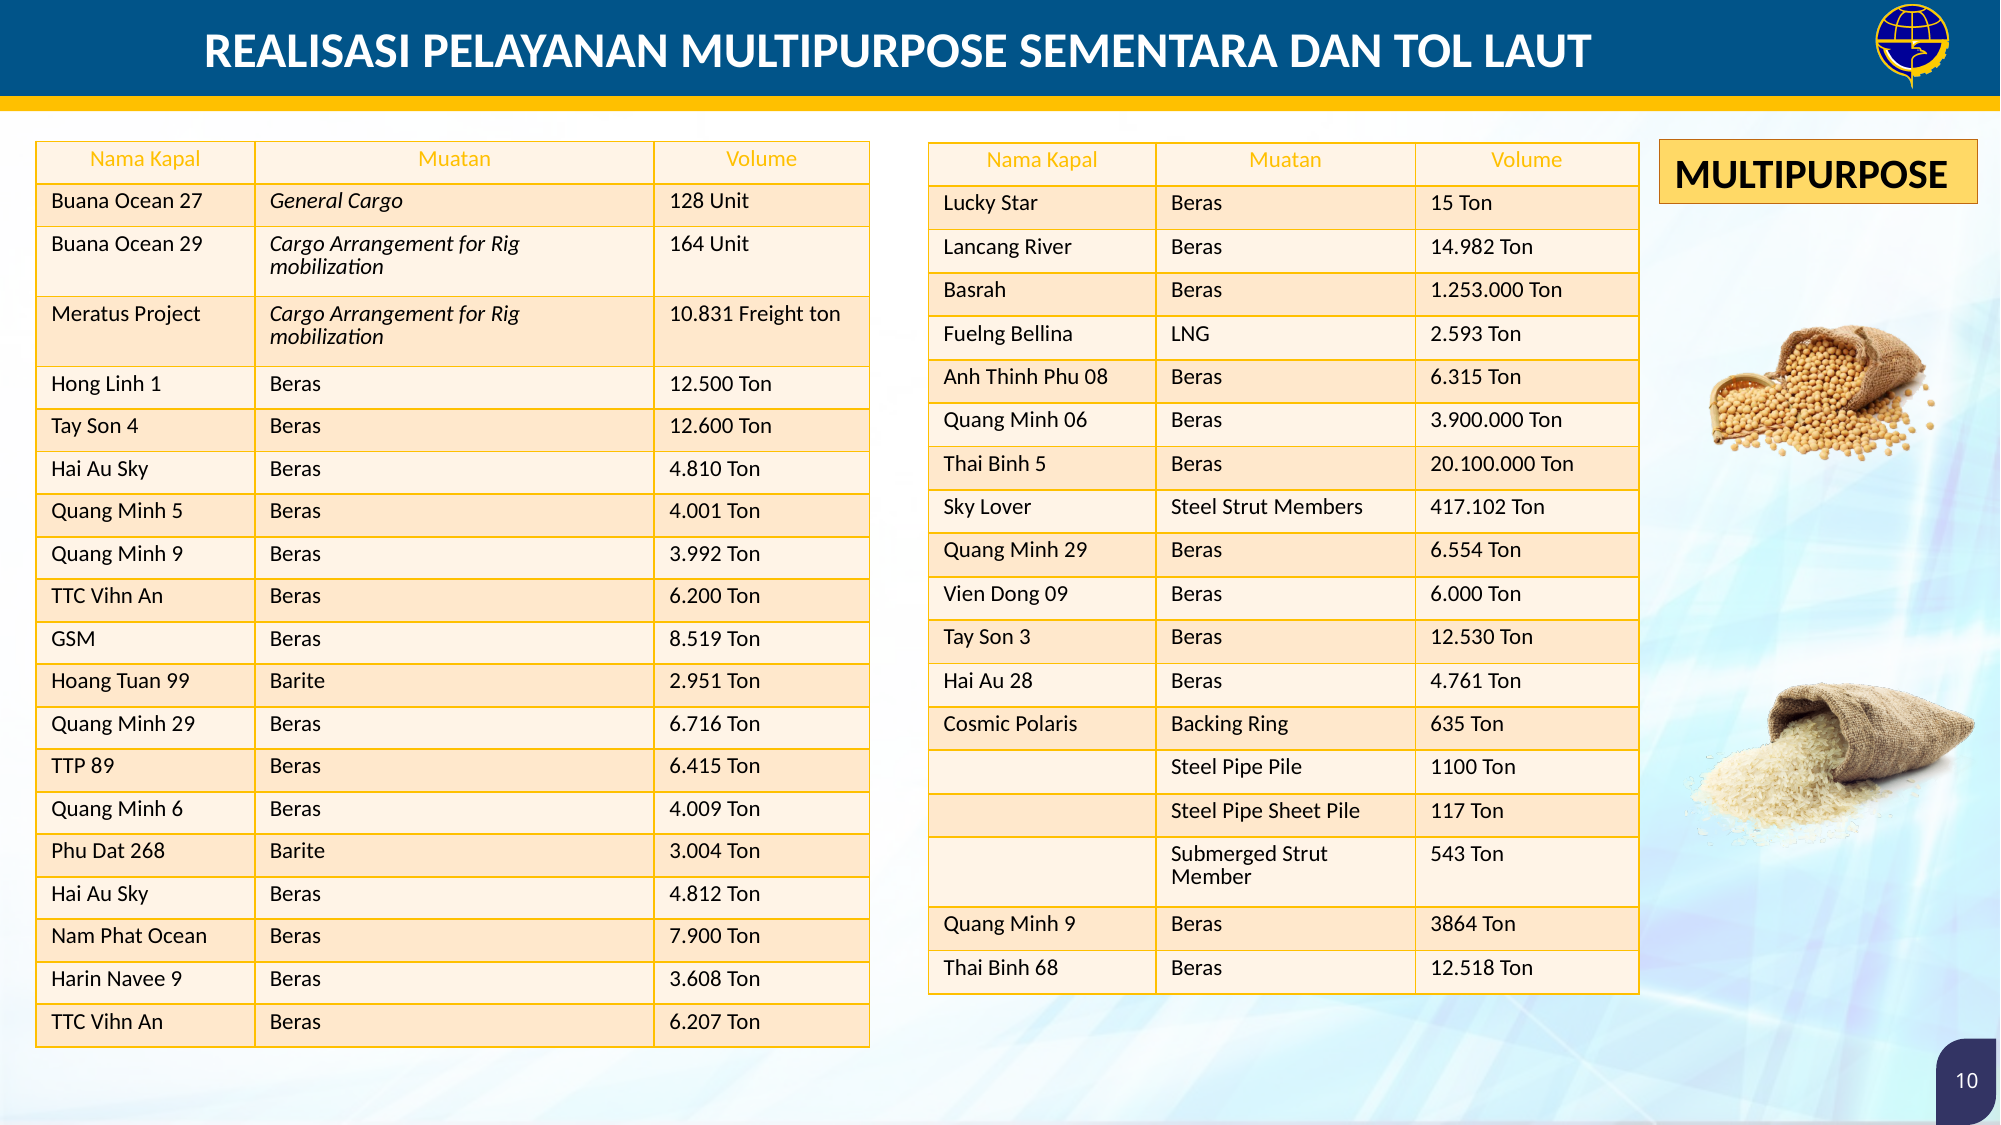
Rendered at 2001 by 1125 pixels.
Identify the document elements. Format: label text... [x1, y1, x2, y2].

table_cell Quang Minh 29 [929, 534, 1155, 576]
table_cell 10.831 Freight ton [655, 297, 869, 366]
table_cell 2.593 Ton [1416, 317, 1638, 359]
table_cell 6.415 Ton [655, 750, 869, 791]
table_cell Nam Phat Ocean [37, 920, 254, 961]
table_cell Vien Dong 09 [929, 578, 1155, 619]
table_cell Thai Binh 68 [929, 951, 1155, 993]
table_cell Lucky Star [929, 187, 1155, 229]
picture [1875, 4, 1950, 90]
table_cell GSM [37, 623, 254, 663]
table_cell Beras [1157, 230, 1415, 272]
table_cell 543 Ton [1416, 838, 1638, 906]
table_cell Beras [256, 963, 653, 1003]
table_cell 3.992 Ton [655, 538, 869, 578]
table_cell Beras [1157, 361, 1415, 402]
table_cell Beras [256, 878, 653, 918]
table_cell 6.315 Ton [1416, 361, 1638, 402]
text_box MULTIPURPOSE [1659, 139, 1978, 204]
table_cell Quang Minh 5 [37, 495, 254, 536]
table_cell Quang Minh 6 [37, 793, 254, 833]
table_cell Quang Minh 29 [37, 708, 254, 748]
table_cell TTC Vihn An [37, 580, 254, 621]
table_cell Quang Minh 06 [929, 404, 1155, 446]
table_cell [929, 751, 1155, 793]
table_cell Cosmic Polaris [929, 708, 1155, 749]
table_cell 3864 Ton [1416, 908, 1638, 950]
table_cell Beras [256, 623, 653, 663]
table_cell 3.608 Ton [655, 963, 869, 1003]
table_cell 12.530 Ton [1416, 621, 1638, 663]
table_cell 6.207 Ton [655, 1005, 869, 1046]
table_cell 4.001 Ton [655, 495, 869, 536]
table_cell 12.500 Ton [655, 367, 869, 408]
table_cell Steel Pipe Pile [1157, 751, 1415, 793]
table_cell 1100 Ton [1416, 751, 1638, 793]
text_box [0, 97, 2000, 112]
table_cell 7.900 Ton [655, 920, 869, 961]
table_cell Buana Ocean 29 [37, 227, 254, 296]
table_cell Fuelng Bellina [929, 317, 1155, 359]
table_cell 15 Ton [1416, 187, 1638, 229]
table_cell LNG [1157, 317, 1415, 359]
table_cell Phu Dat 268 [37, 835, 254, 876]
table_cell TTP 89 [37, 750, 254, 791]
text_box *Per Juni 2024 [36, 1048, 480, 1060]
table_cell Cargo Arrangement for Rig mobilization [256, 297, 653, 366]
text_box [1937, 1038, 1997, 1106]
table_cell 20.100.000 Ton [1416, 447, 1638, 489]
table_cell 4.009 Ton [655, 793, 869, 833]
table_cell Buana Ocean 27 [37, 185, 254, 226]
table_cell Beras [1157, 621, 1415, 663]
table_cell 117 Ton [1416, 795, 1638, 836]
table_header Muatan [256, 142, 653, 183]
table_cell 4.810 Ton [655, 452, 869, 493]
table_cell Barite [256, 665, 653, 706]
table_cell Beras [1157, 274, 1415, 315]
table_cell Barite [256, 835, 653, 876]
table_cell 6.200 Ton [655, 580, 869, 621]
table_cell Hai Au 28 [929, 664, 1155, 706]
table_cell Quang Minh 9 [37, 538, 254, 578]
table_cell Anh Thinh Phu 08 [929, 361, 1155, 402]
table_cell Meratus Project [37, 297, 254, 366]
table_cell 8.519 Ton [655, 623, 869, 663]
table_cell 4.812 Ton [655, 878, 869, 918]
table_cell Tay Son 4 [37, 410, 254, 451]
table_cell 3.900.000 Ton [1416, 404, 1638, 446]
table_cell Beras [256, 1005, 653, 1046]
text_box [0, 0, 2000, 97]
table_header Volume [655, 142, 869, 183]
picture [1705, 236, 1950, 554]
table_cell Lancang River [929, 230, 1155, 272]
table_cell Beras [1157, 534, 1415, 576]
table_cell Submerged Strut Member [1157, 838, 1415, 906]
table_cell Hai Au Sky [37, 452, 254, 493]
text_box [1936, 1121, 1982, 1125]
table_cell [929, 795, 1155, 836]
table_cell 6.554 Ton [1416, 534, 1638, 576]
picture [1683, 650, 1978, 896]
table_cell 1.253.000 Ton [1416, 274, 1638, 315]
table_cell Steel Pipe Sheet Pile [1157, 795, 1415, 836]
table_header Volume [1416, 144, 1638, 185]
table_cell Beras [256, 580, 653, 621]
table_cell Thai Binh 5 [929, 447, 1155, 489]
table_cell Beras [256, 495, 653, 536]
table_cell [929, 838, 1155, 906]
table_cell General Cargo [256, 185, 653, 226]
table_cell Beras [256, 452, 653, 493]
text_box 10 [1935, 1060, 1994, 1121]
table_cell 4.761 Ton [1416, 664, 1638, 706]
table_cell Quang Minh 9 [929, 908, 1155, 950]
table_cell Beras [256, 410, 653, 451]
table_cell Basrah [929, 274, 1155, 315]
table_header Nama Kapal [929, 144, 1155, 185]
table_cell Hoang Tuan 99 [37, 665, 254, 706]
table_cell 14.982 Ton [1416, 230, 1638, 272]
table_cell Hong Linh 1 [37, 367, 254, 408]
table_cell Sky Lover [929, 491, 1155, 532]
table_header Muatan [1157, 144, 1415, 185]
table_cell 12.600 Ton [655, 410, 869, 451]
table_cell TTC Vihn An [37, 1005, 254, 1046]
table_cell Beras [256, 538, 653, 578]
table_cell Beras [256, 750, 653, 791]
table_cell Tay Son 3 [929, 621, 1155, 663]
table_cell Hai Au Sky [37, 878, 254, 918]
table_cell Harin Navee 9 [37, 963, 254, 1003]
table_cell 12.518 Ton [1416, 951, 1638, 993]
table_cell Beras [1157, 908, 1415, 950]
table_cell Beras [1157, 447, 1415, 489]
table_cell Beras [256, 920, 653, 961]
table_cell Backing Ring [1157, 708, 1415, 749]
table_cell 164 Unit [655, 227, 869, 296]
table_cell Beras [1157, 664, 1415, 706]
table_cell Beras [1157, 404, 1415, 446]
table_cell Beras [256, 793, 653, 833]
table_header Nama Kapal [37, 142, 254, 183]
table_cell 6.000 Ton [1416, 578, 1638, 619]
table_cell 635 Ton [1416, 708, 1638, 749]
table_cell Beras [1157, 951, 1415, 993]
table_cell Steel Strut Members [1157, 491, 1415, 532]
table_cell Beras [1157, 187, 1415, 229]
table_cell 128 Unit [655, 185, 869, 226]
table_cell Beras [1157, 578, 1415, 619]
table_cell 417.102 Ton [1416, 491, 1638, 532]
table_cell Beras [256, 367, 653, 408]
table_cell 2.951 Ton [655, 665, 869, 706]
table_cell Cargo Arrangement for Rig mobilization [256, 227, 653, 296]
table_cell 3.004 Ton [655, 835, 869, 876]
table_cell 6.716 Ton [655, 708, 869, 748]
table_cell Beras [256, 708, 653, 748]
